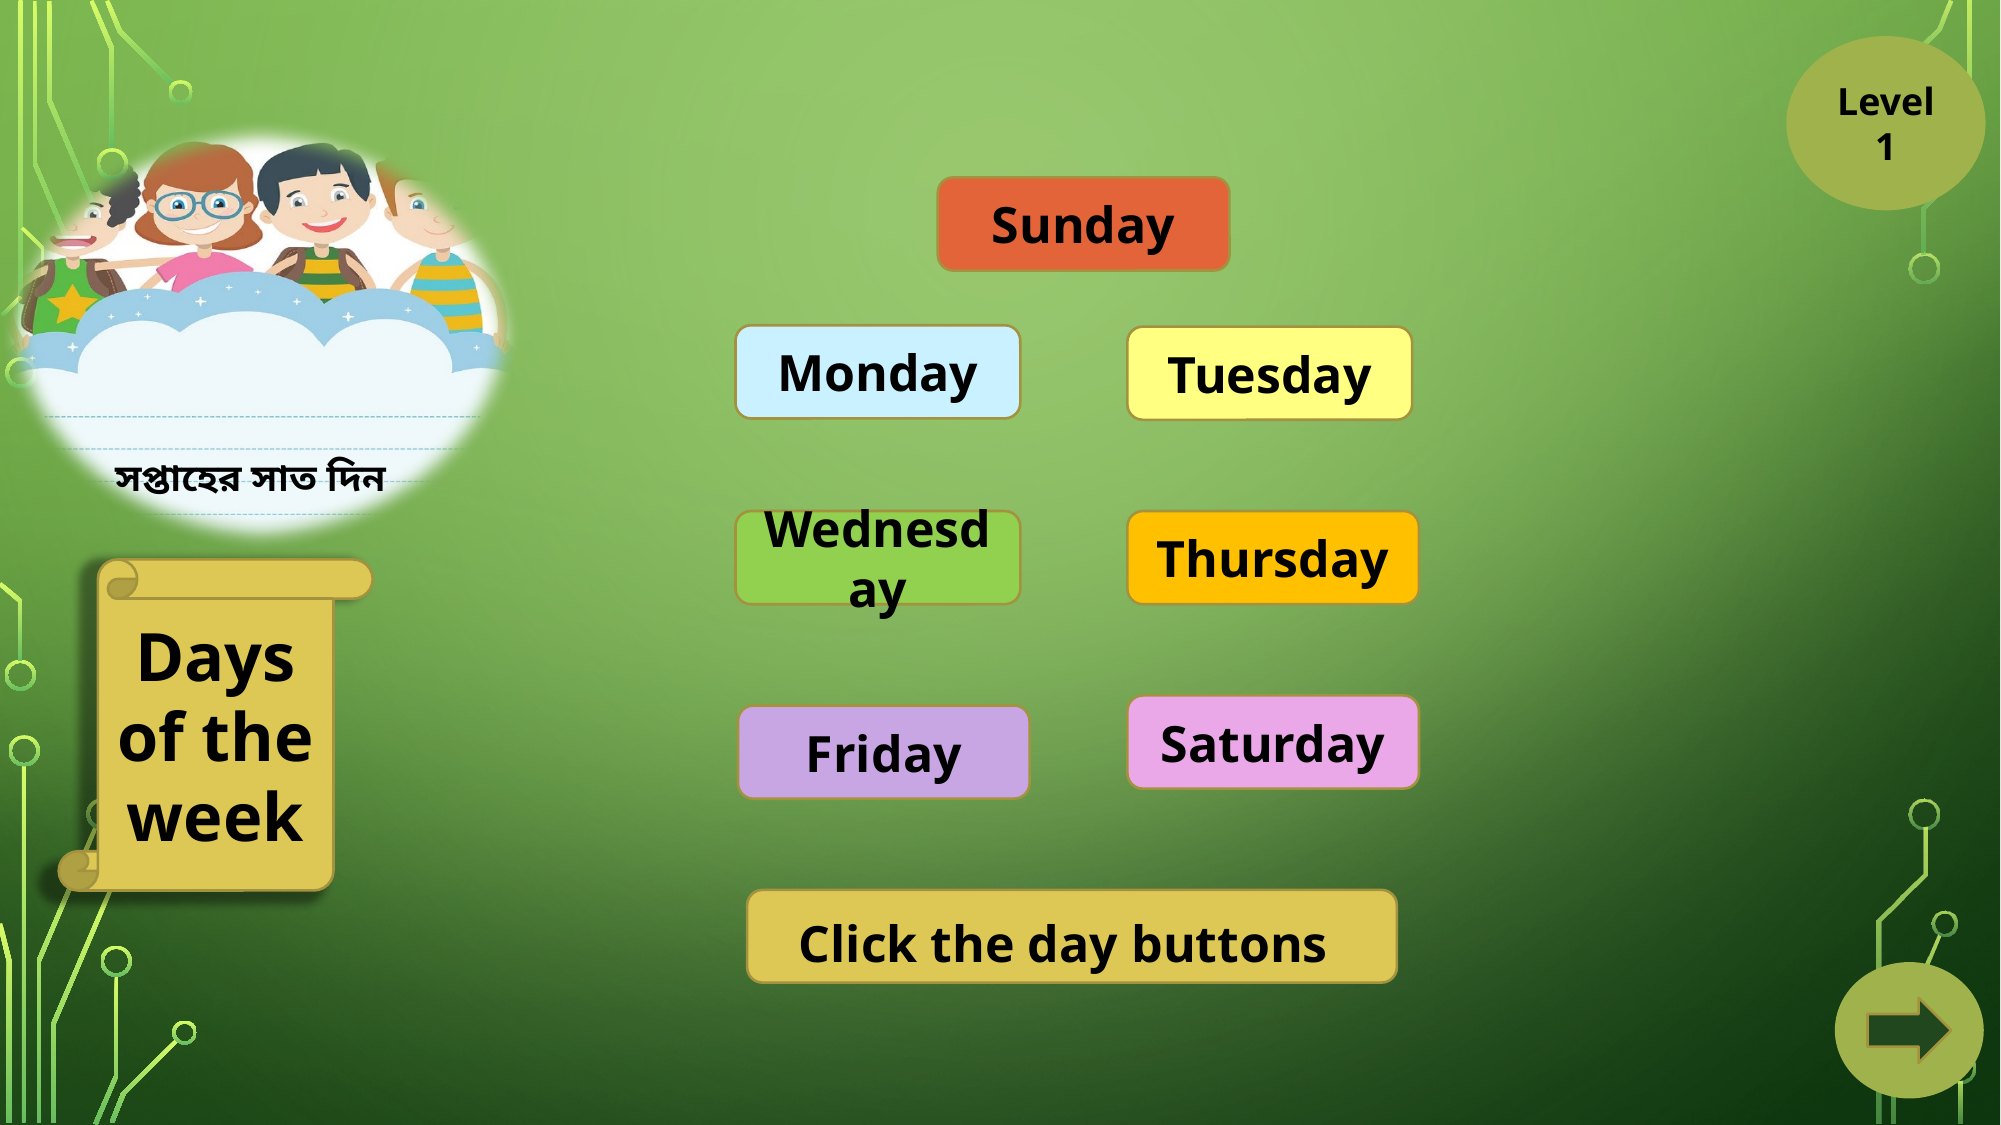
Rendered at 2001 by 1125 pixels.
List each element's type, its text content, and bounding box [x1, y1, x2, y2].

text_box Level 1 [1790, 40, 1982, 206]
text_box Days of the week [57, 558, 374, 892]
text_box Click the day buttons [745, 888, 1399, 984]
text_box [1840, 967, 1979, 1093]
picture [0, 118, 523, 552]
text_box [735, 177, 1420, 799]
